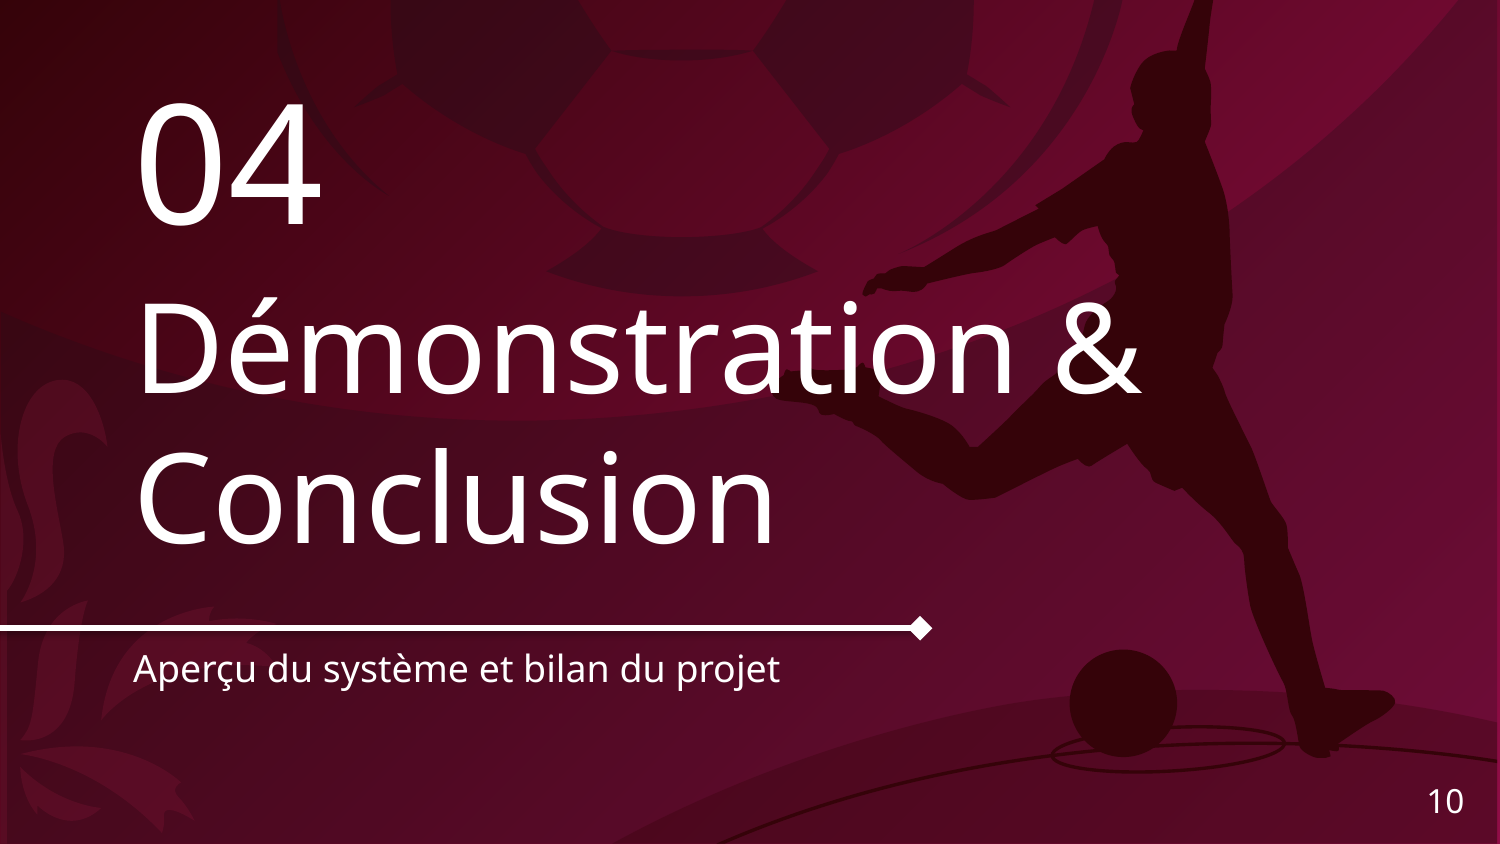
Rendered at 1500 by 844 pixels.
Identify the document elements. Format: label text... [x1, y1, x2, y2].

title 04 [118, 88, 518, 227]
text_box Démonstration & Conclusion [118, 288, 1362, 584]
text_box [864, 0, 1233, 288]
text_box 10 [1402, 766, 1489, 833]
text_box [908, 615, 933, 641]
text_box [1246, 584, 1396, 758]
text_box [1069, 649, 1178, 758]
text_box Aperçu du système et bilan du projet [118, 629, 954, 700]
